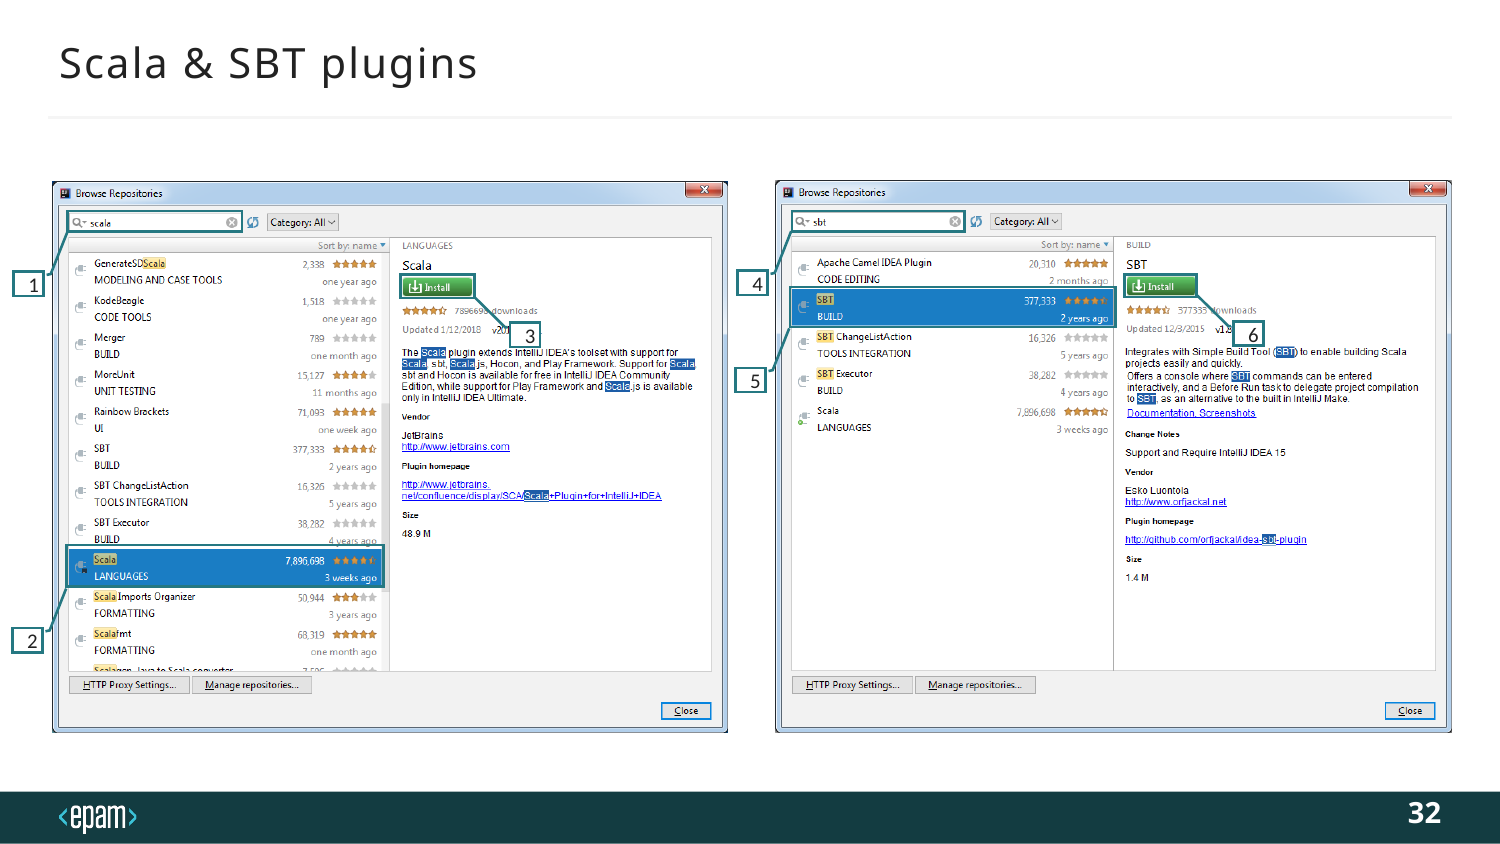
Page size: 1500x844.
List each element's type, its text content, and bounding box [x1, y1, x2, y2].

title Scala & SBT plugins [59, 37, 1442, 87]
text_box 5 [734, 367, 767, 393]
text_box 2 [45, 621, 52, 633]
picture [52, 181, 728, 733]
text_box 2 [11, 627, 43, 653]
text_box 1 [46, 267, 52, 276]
picture [775, 180, 1452, 733]
text_box 1 [12, 271, 45, 297]
text_box 4 [736, 270, 769, 296]
slide_number 32 [1216, 791, 1442, 844]
text_box 5 [768, 361, 775, 373]
